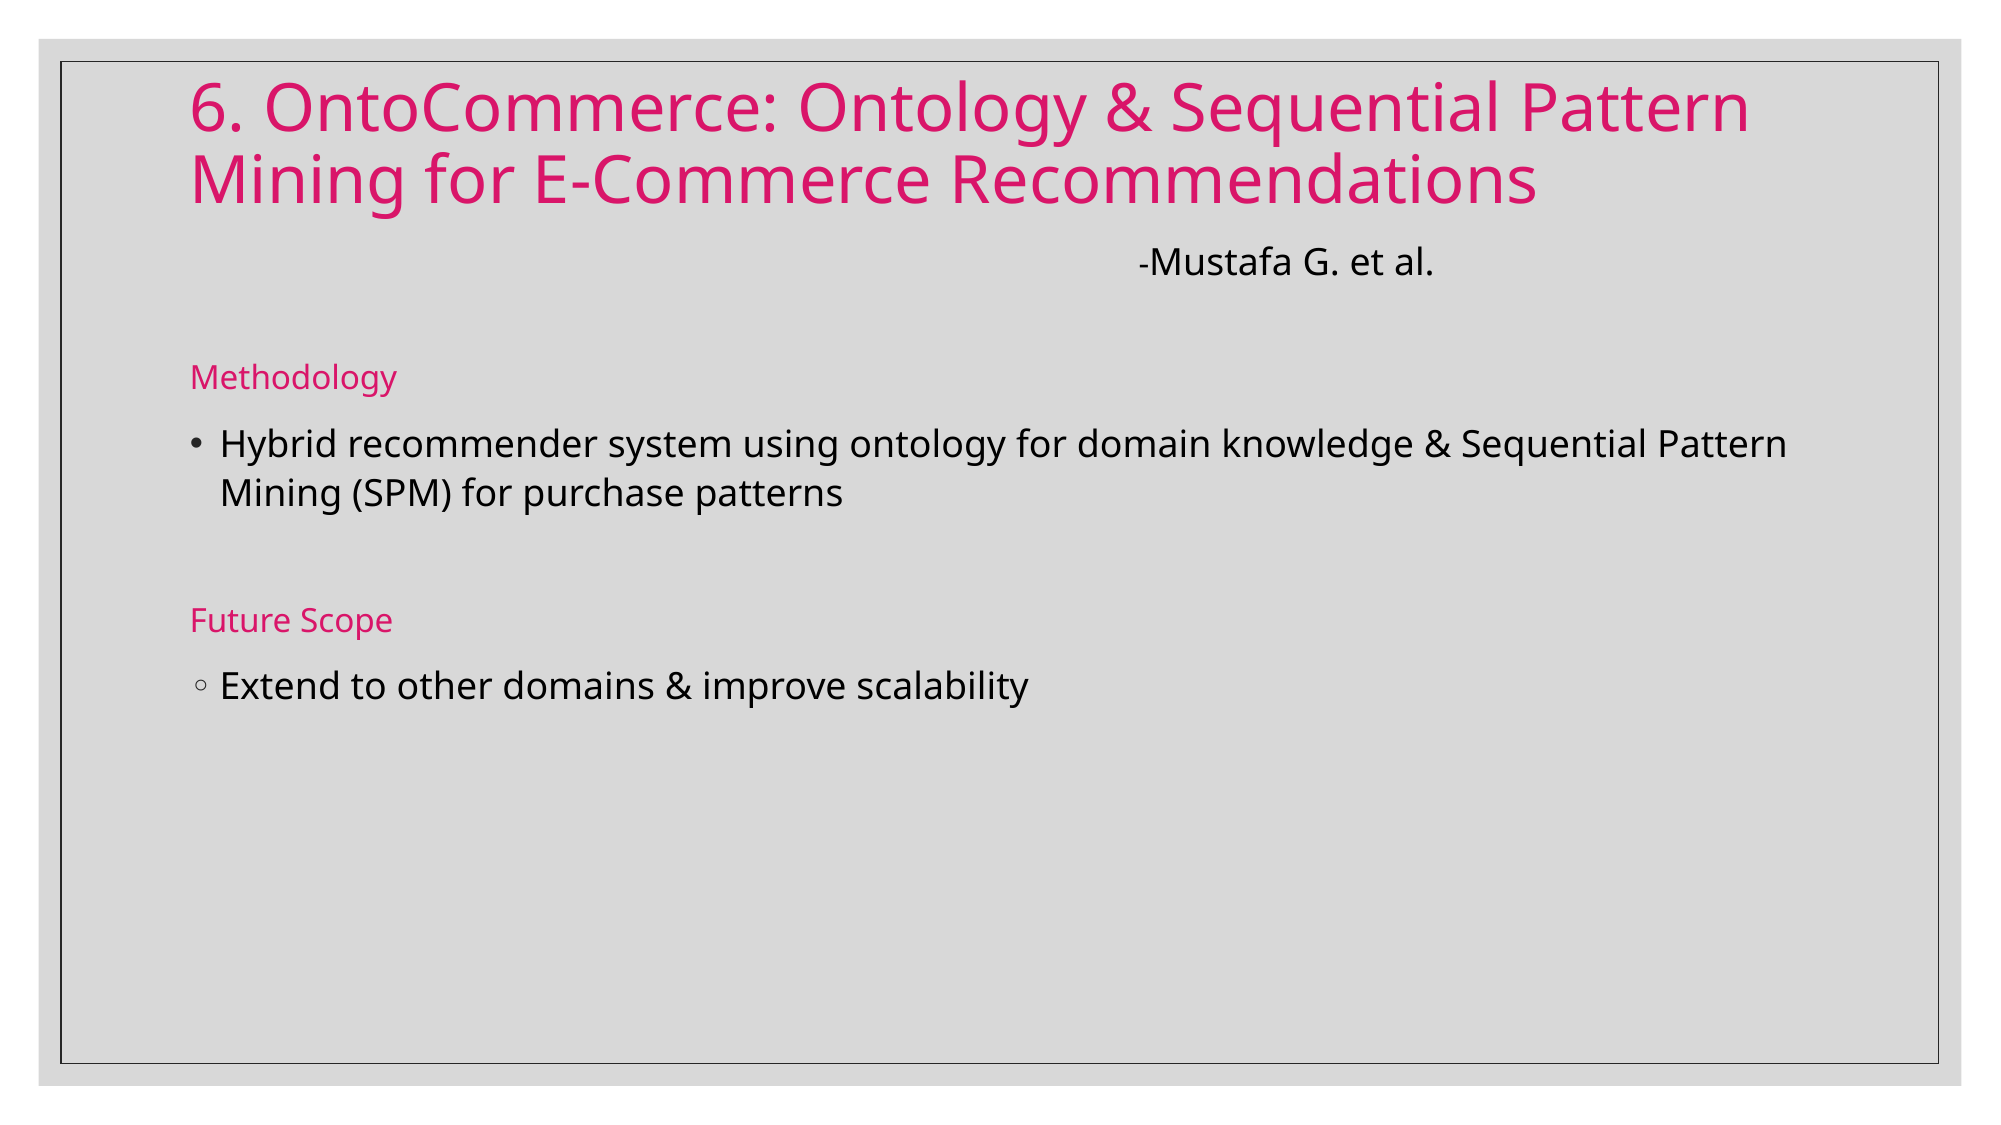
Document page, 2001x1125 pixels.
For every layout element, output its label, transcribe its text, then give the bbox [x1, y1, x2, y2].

text_box 6. OntoCommerce: Ontology & Sequential Pattern Mining for E-Commerce Recommendations -Mustafa G. et al. [174, 105, 1825, 331]
text_box Methodology Hybrid recommender system using ontology for domain knowledge & Sequential Pattern Mining (SPM) for purchase patterns Future Scope Extend to other domains & improve scalability [174, 345, 1825, 977]
